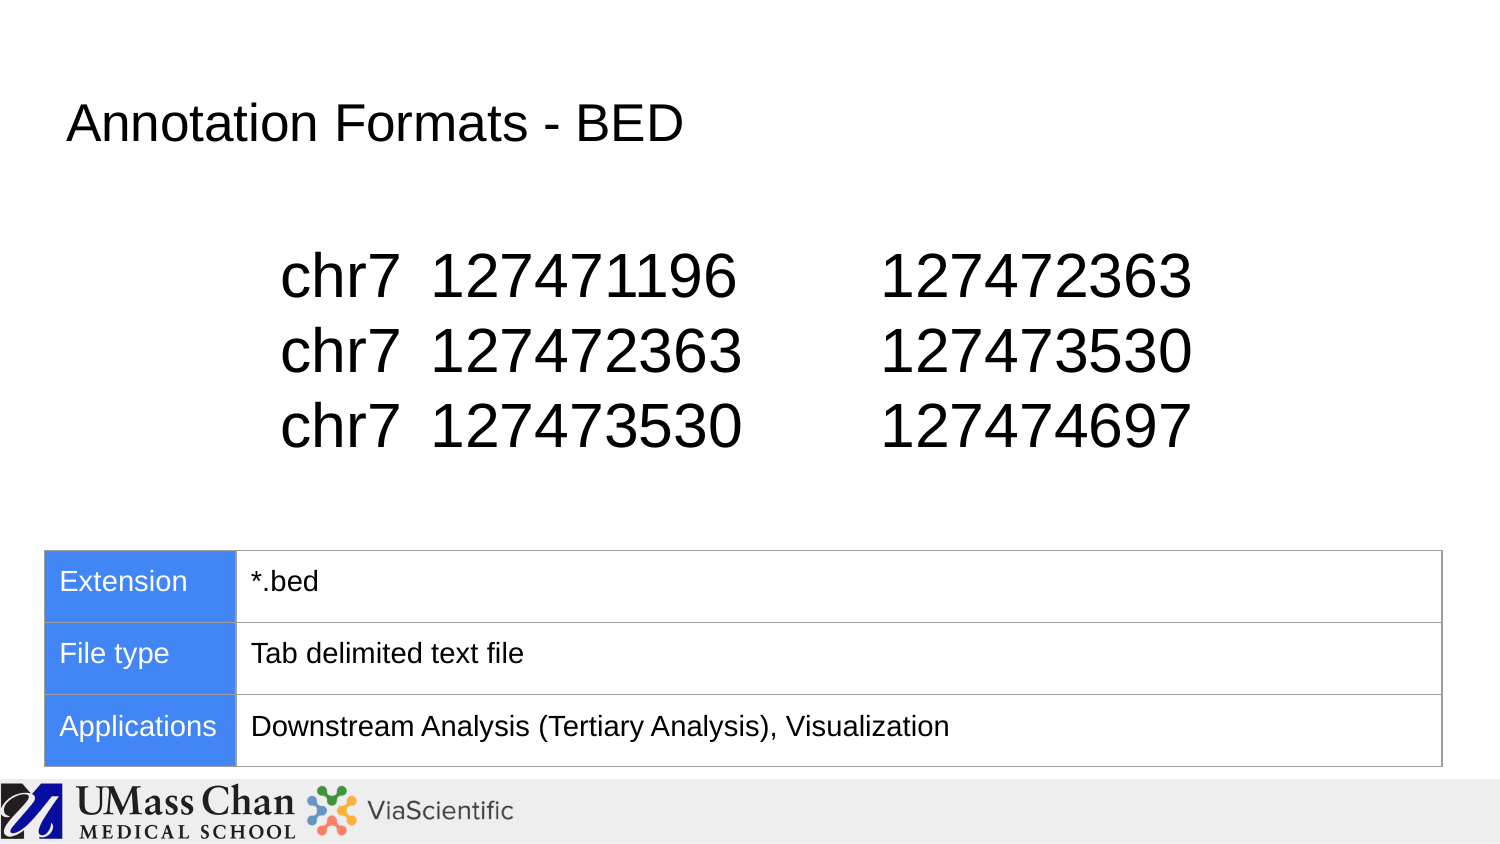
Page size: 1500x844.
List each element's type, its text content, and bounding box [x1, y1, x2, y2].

table_cell Applications [45, 695, 235, 766]
table_header Extension [45, 551, 235, 622]
table_cell File type [45, 623, 235, 694]
picture [306, 783, 515, 840]
table_header *.bed [237, 551, 1441, 622]
text_box chr7 127471196 127472363 chr7 127472363 127473530 chr7 127473530 127474697 [265, 220, 1235, 475]
title Annotation Formats - BED [51, 72, 1449, 167]
picture [0, 783, 296, 839]
table_cell Downstream Analysis (Tertiary Analysis), Visualization [237, 695, 1441, 766]
table_cell Tab delimited text file [237, 623, 1441, 694]
